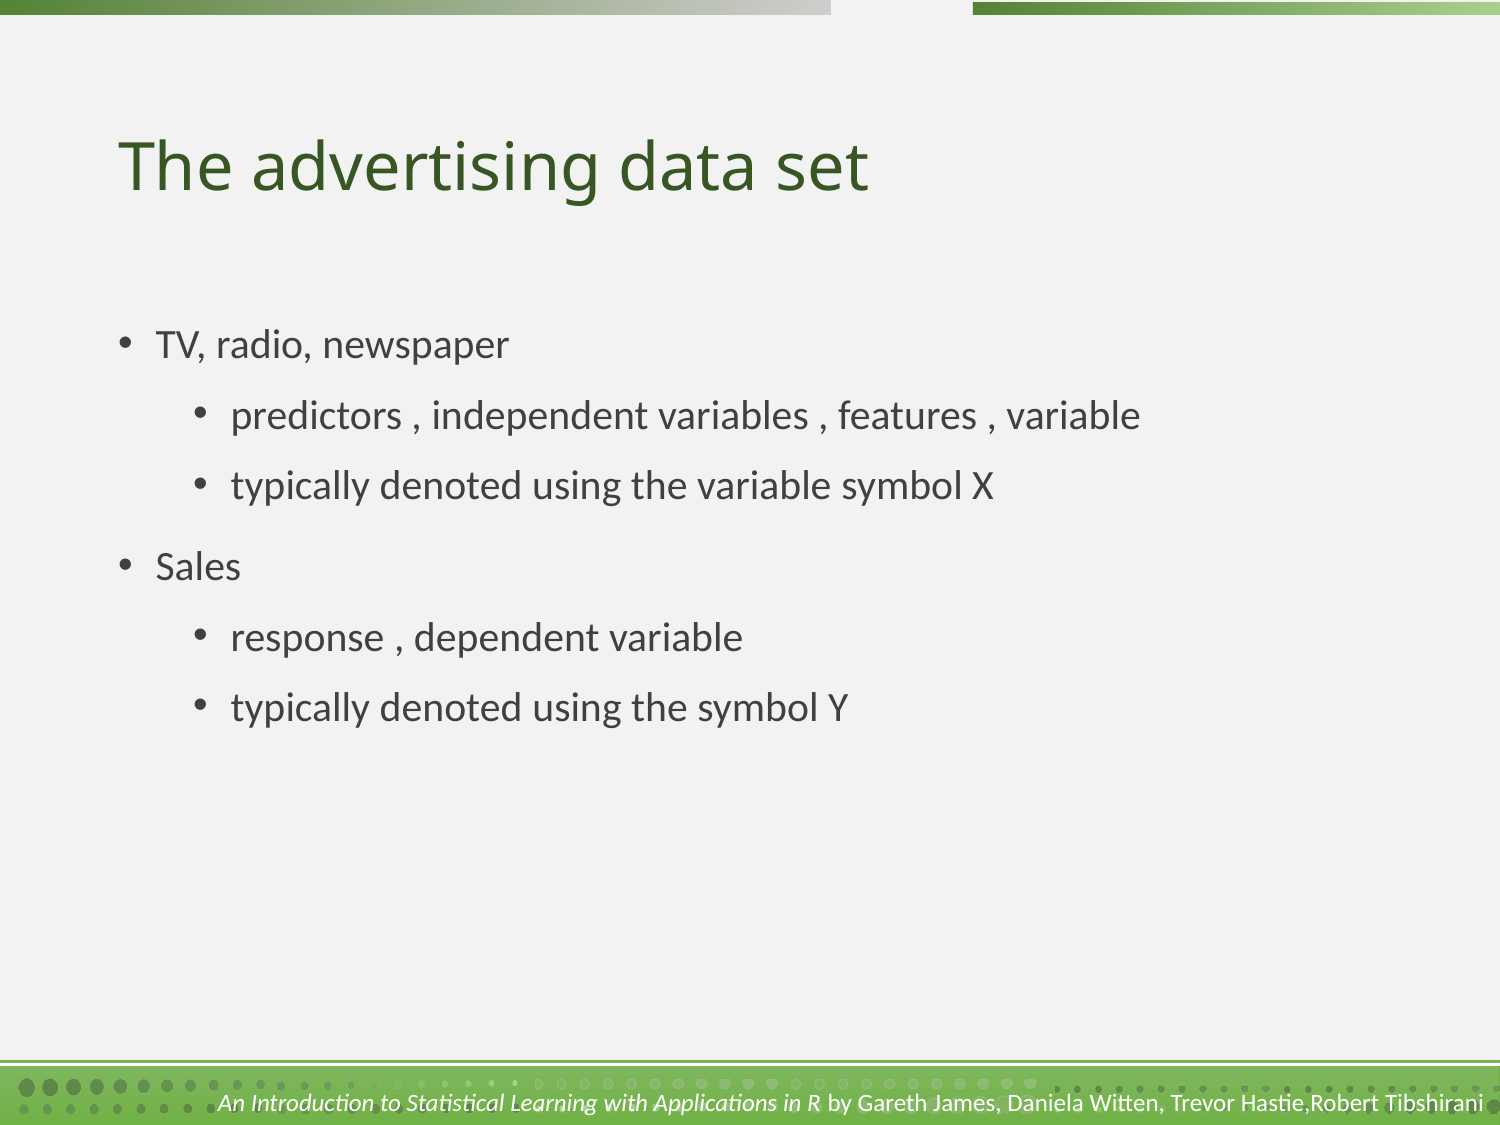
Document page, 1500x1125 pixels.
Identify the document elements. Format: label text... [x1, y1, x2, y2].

picture [1052, 1084, 1500, 1114]
list TV, radio, newspaper predictors , independent variables , features , variable typically denoted using the variable symbol X Sales response , dependent variable typically denoted using the symbol Y [103, 299, 1397, 1014]
title The advertising data set [103, 59, 1397, 278]
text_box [18, 1078, 1036, 1114]
text_box An Introduction to Statistical Learning with Applications in R by Gareth James, Daniela Witten, Trevor Hastie,Robert Tibshirani [0, 1079, 1500, 1125]
